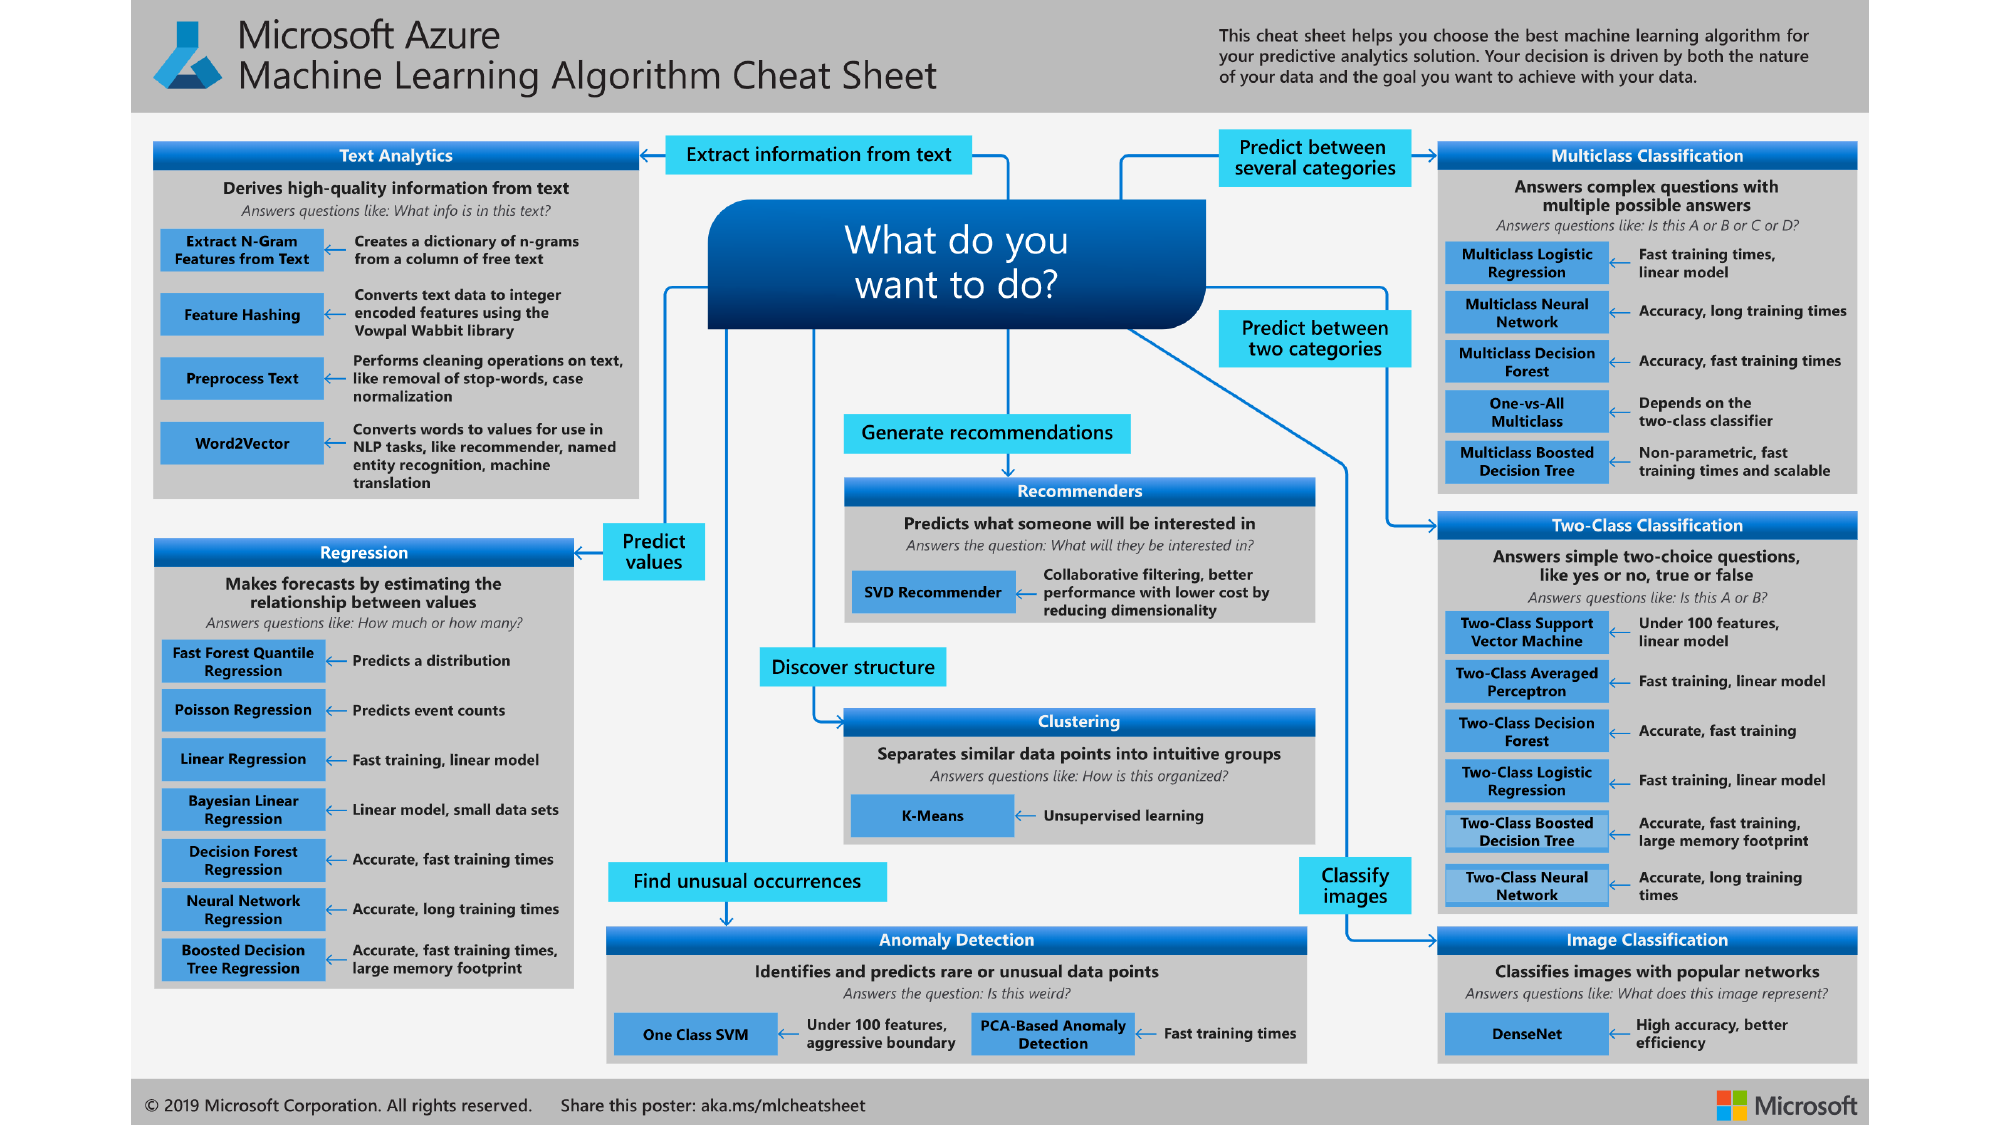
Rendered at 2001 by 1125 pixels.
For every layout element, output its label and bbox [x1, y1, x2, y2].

picture [131, 0, 1869, 1125]
